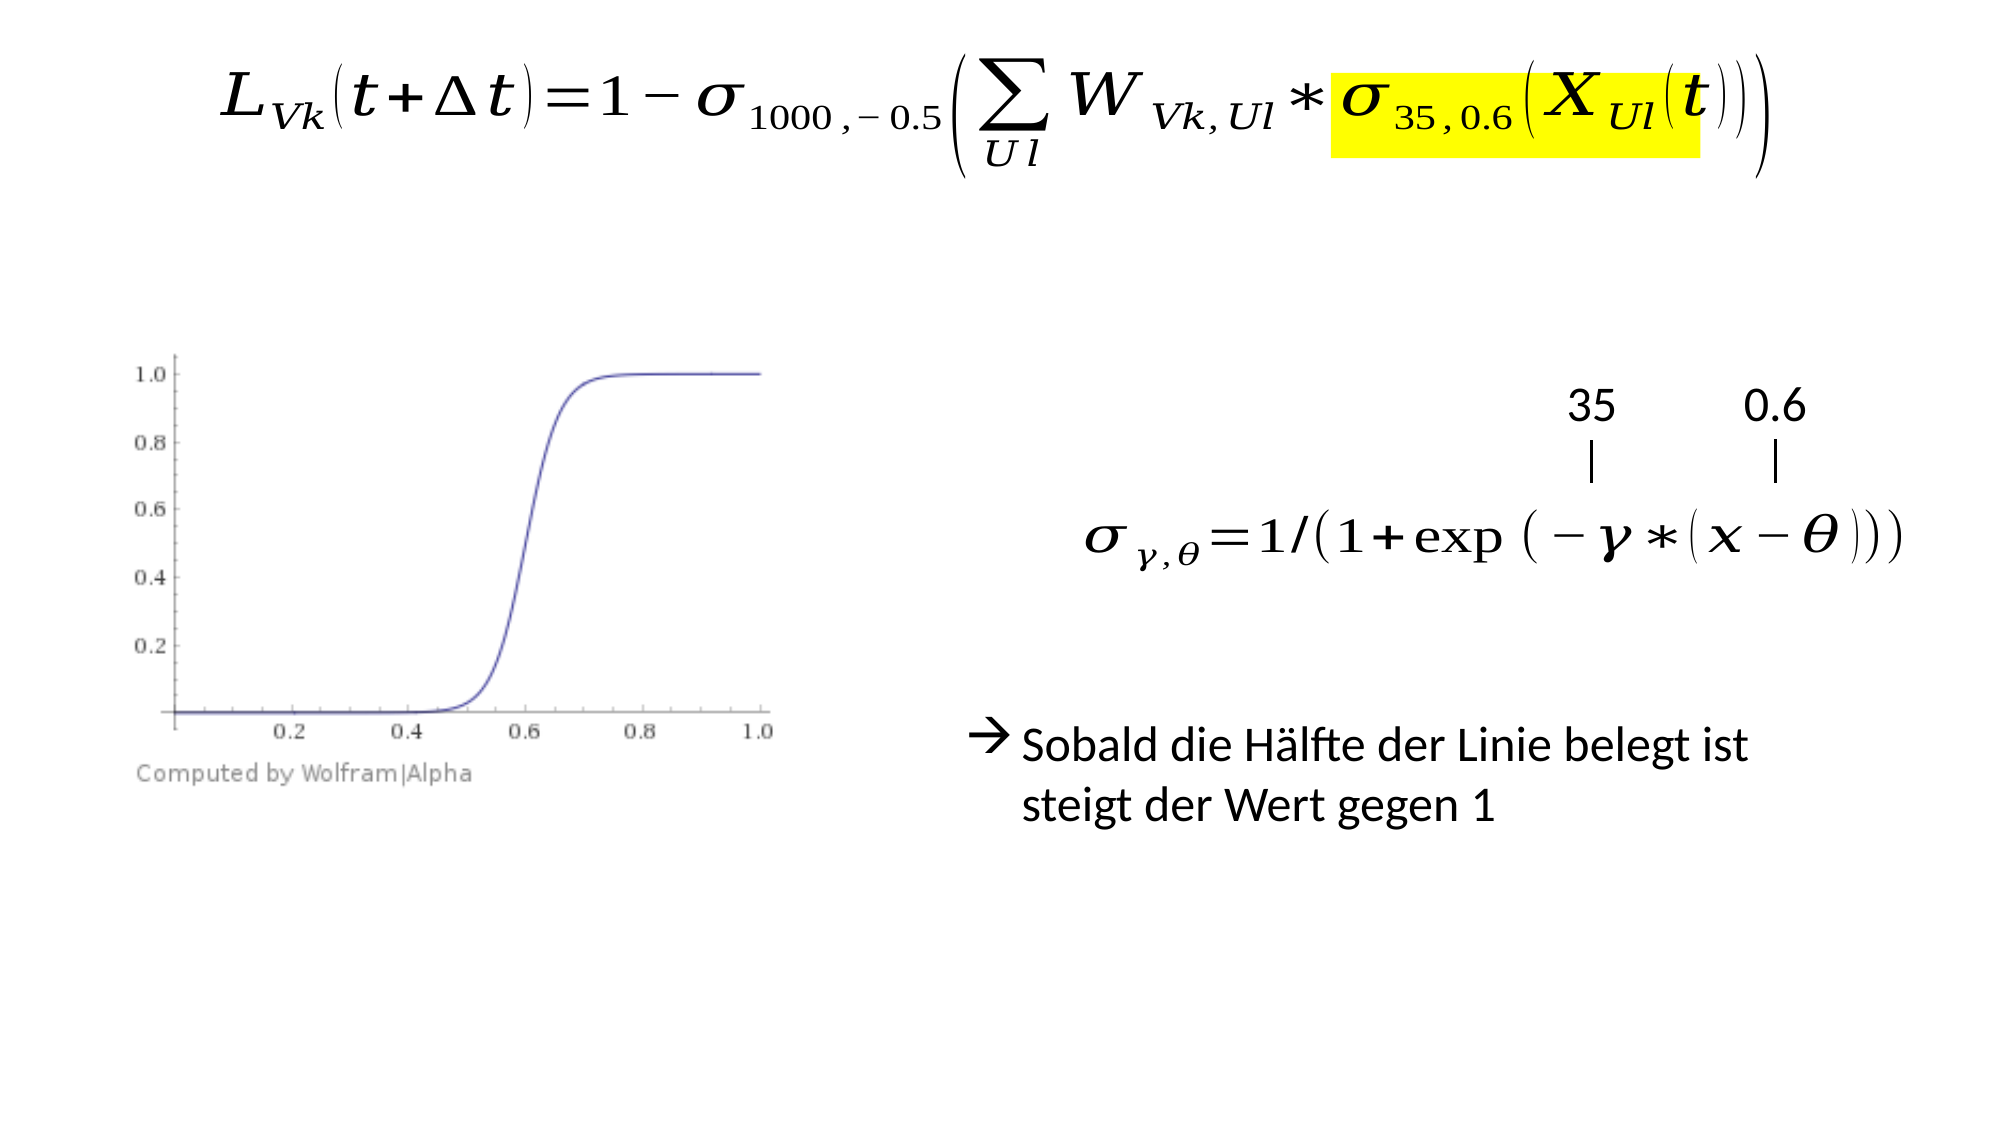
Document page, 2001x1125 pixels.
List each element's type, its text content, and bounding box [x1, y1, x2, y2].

text_box 35 [1551, 364, 1633, 440]
picture [93, 331, 820, 812]
text_box 0.6 [1729, 364, 1822, 440]
text_box Sobald die Hälfte der Linie belegt ist steigt der Wert gegen 1 [950, 704, 1823, 839]
text_box [1330, 72, 1702, 159]
